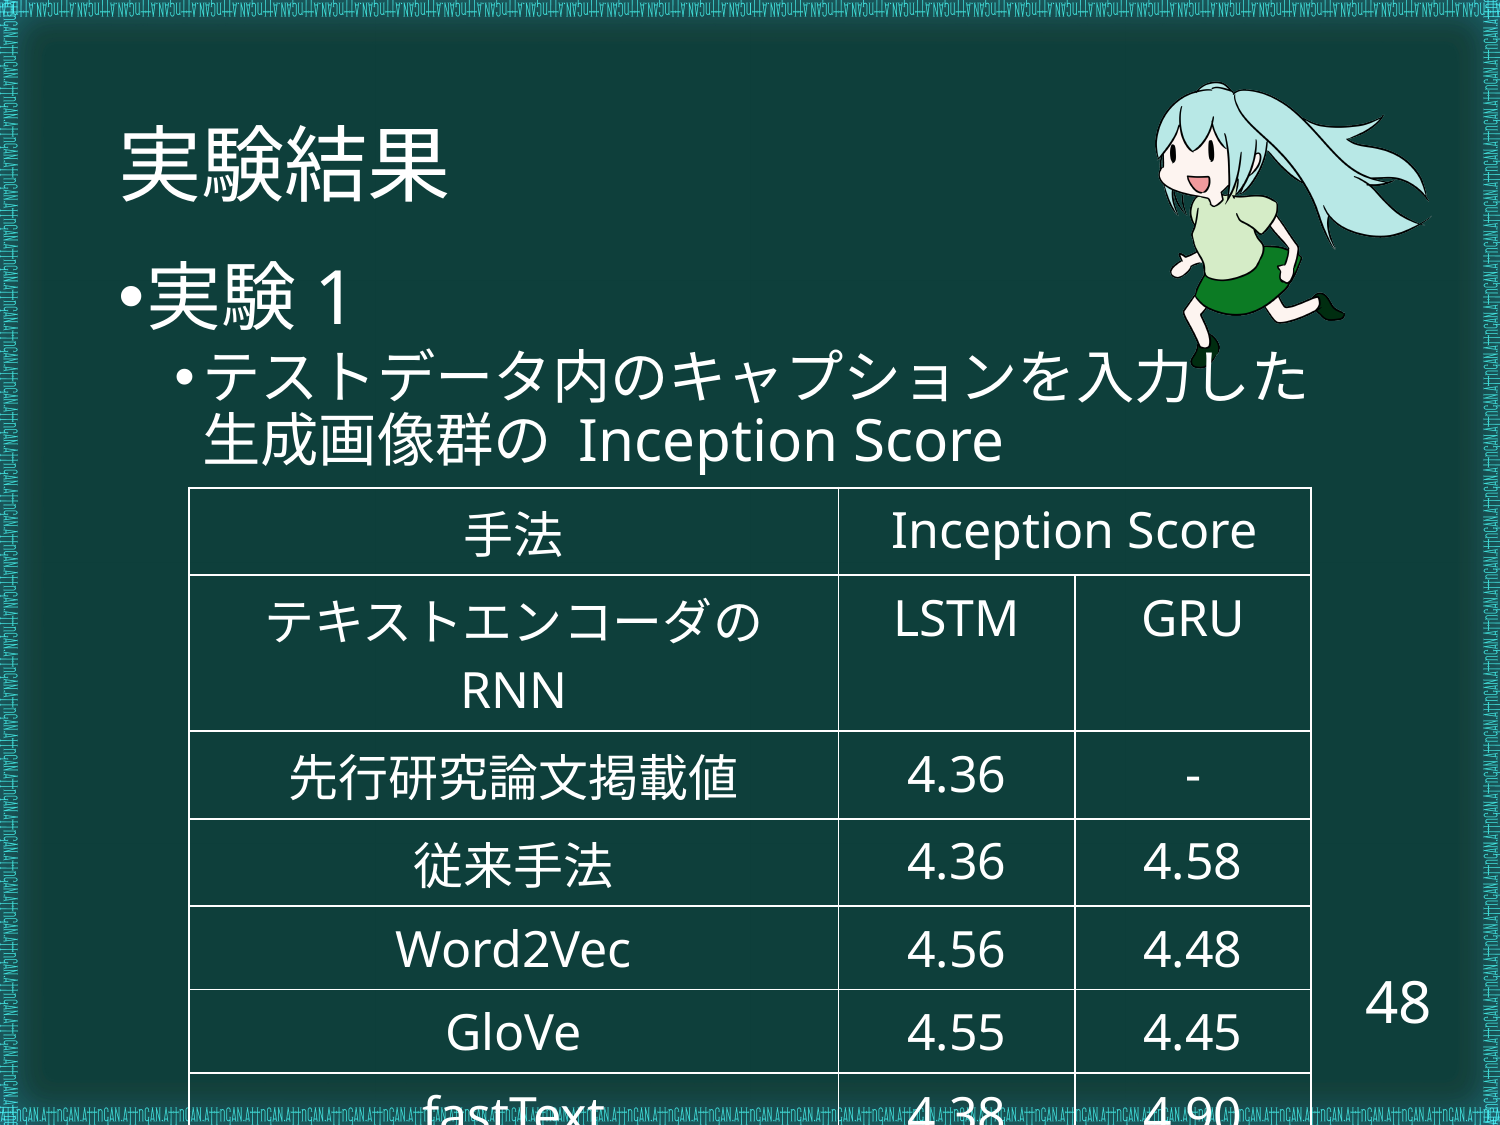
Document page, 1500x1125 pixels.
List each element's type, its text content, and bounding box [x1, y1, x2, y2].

table_cell GloVe [190, 990, 838, 1072]
table_cell 4.45 [1076, 990, 1310, 1072]
table_cell 4.36 [839, 820, 1074, 905]
table_cell 4.55 [839, 990, 1074, 1072]
table_cell テキストエンコーダの RNN [190, 576, 838, 730]
table_header 手法 [190, 489, 838, 574]
table_cell 従来手法 [190, 820, 838, 905]
table_cell Word2Vec [190, 907, 838, 989]
table_cell 4.90 [1076, 1074, 1310, 1125]
table_cell 4.48 [1076, 907, 1310, 989]
slide_number 48 [1312, 972, 1447, 1037]
table_cell 4.58 [1076, 820, 1310, 905]
table_cell 4.36 [839, 732, 1074, 818]
title 実験結果 [103, 59, 1397, 252]
table_cell 4.56 [839, 907, 1074, 989]
table_cell 先行研究論文掲載値 [190, 732, 838, 818]
table_header Inception Score [839, 489, 1310, 574]
table_cell GRU [1076, 576, 1310, 730]
table_cell LSTM [839, 576, 1074, 730]
table_cell 4.38 [839, 1074, 1074, 1125]
table_cell fastText [190, 1074, 838, 1125]
table_cell - [1076, 732, 1310, 818]
picture [0, 0, 1500, 1125]
text_box 実験1 テストデータ内のキャプションを入力した 生成画像群の Inception Score [103, 252, 1397, 992]
